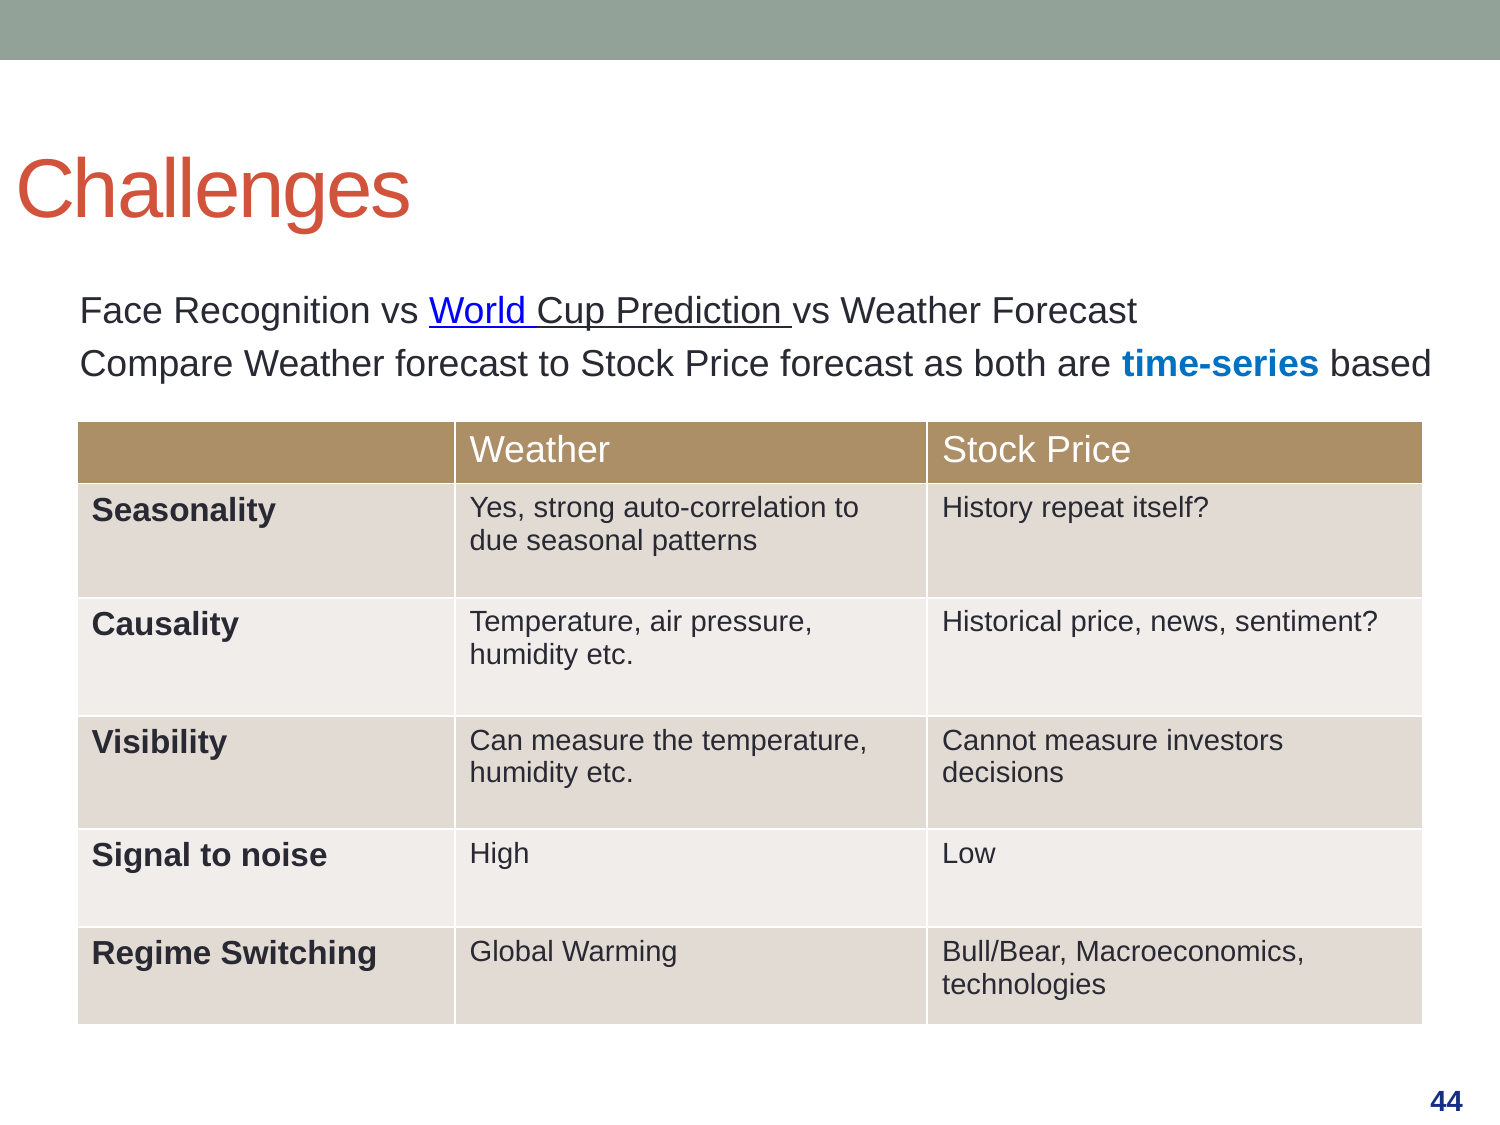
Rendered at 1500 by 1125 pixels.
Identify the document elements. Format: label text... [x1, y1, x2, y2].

table_cell Temperature, air pressure, humidity etc. [456, 599, 926, 715]
table_cell High [456, 830, 926, 926]
text_box Face Recognition vs World Cup Prediction vs Weather Forecast Compare Weather forecast to Stock Price forecast as both are time-series based [64, 278, 1483, 362]
table_cell Bull/Bear, Macroeconomics, technologies [928, 928, 1422, 1024]
table_cell History repeat itself? [928, 484, 1422, 597]
title Challenges [0, 101, 1325, 266]
table_cell Signal to noise [78, 830, 454, 926]
table_header Stock Price [928, 422, 1422, 483]
table_cell Low [928, 830, 1422, 926]
table_header [78, 422, 454, 483]
table_cell Can measure the temperature, humidity etc. [456, 717, 926, 828]
table_header Weather [456, 422, 926, 483]
slide_number 44 [1415, 1070, 1499, 1125]
table_cell Causality [78, 599, 454, 715]
table_cell Historical price, news, sentiment? [928, 599, 1422, 715]
table_cell Cannot measure investors decisions [928, 717, 1422, 828]
table_cell Regime Switching [78, 928, 454, 1024]
table_cell Seasonality [78, 484, 454, 597]
table_cell Global Warming [456, 928, 926, 1024]
table_cell Visibility [78, 717, 454, 828]
table_cell Yes, strong auto-correlation to due seasonal patterns [456, 484, 926, 597]
